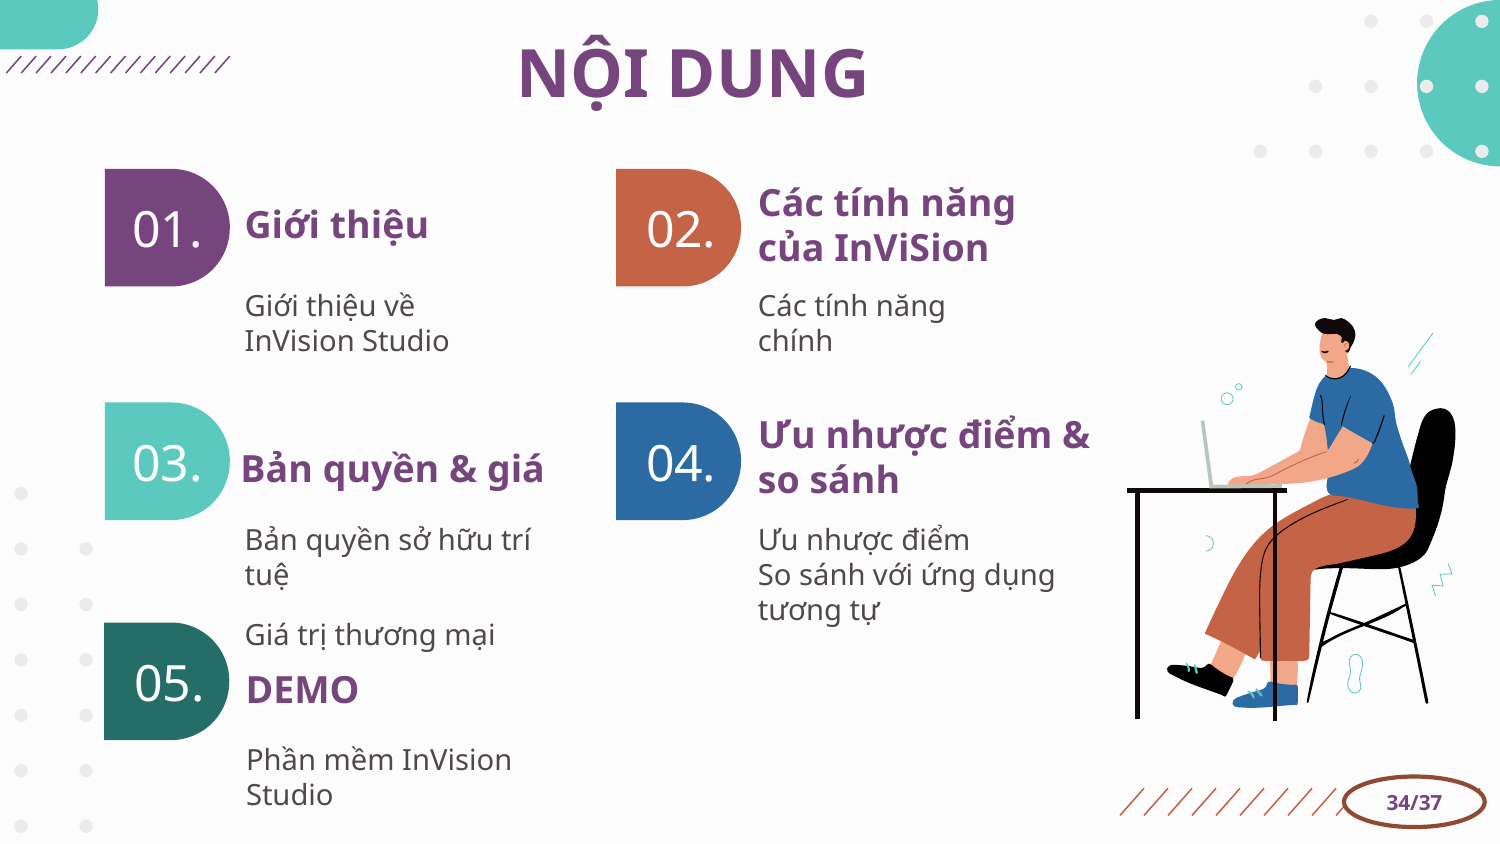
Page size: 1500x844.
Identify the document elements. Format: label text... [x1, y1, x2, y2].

title 03. [117, 419, 219, 503]
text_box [1126, 317, 1456, 721]
text_box [738, 208, 742, 247]
text_box DEMO [230, 650, 615, 735]
subtitle Bản quyền sở hữu trí tuệ Giá trị thương mại [229, 514, 581, 624]
title 04. [631, 419, 739, 503]
text_box Phần mềm InVision Studio [231, 726, 582, 844]
text_box [219, 193, 230, 262]
title 01. [117, 186, 219, 270]
title NỘI DUNG [0, 24, 1387, 119]
subtitle Các tính năng của InViSion [742, 163, 1099, 248]
subtitle Ưu nhược điểm & so sánh [742, 395, 1121, 503]
subtitle Giới thiệu về InVision Studio [229, 272, 525, 337]
subtitle Giới thiệu [229, 185, 613, 270]
subtitle Bản quyền & giá [225, 430, 584, 514]
text_box [104, 402, 213, 521]
text_box 05. [119, 639, 236, 723]
text_box [104, 622, 213, 741]
text_box [616, 402, 724, 521]
text_box [104, 168, 213, 287]
text_box [616, 168, 725, 287]
subtitle Các tính năng chính [742, 272, 1013, 355]
subtitle Ưu nhược điểm So sánh với ứng dụng tương tự [742, 506, 1114, 624]
title 02. [631, 186, 738, 270]
text_box 34/37 [1341, 774, 1487, 830]
text_box [219, 427, 225, 496]
